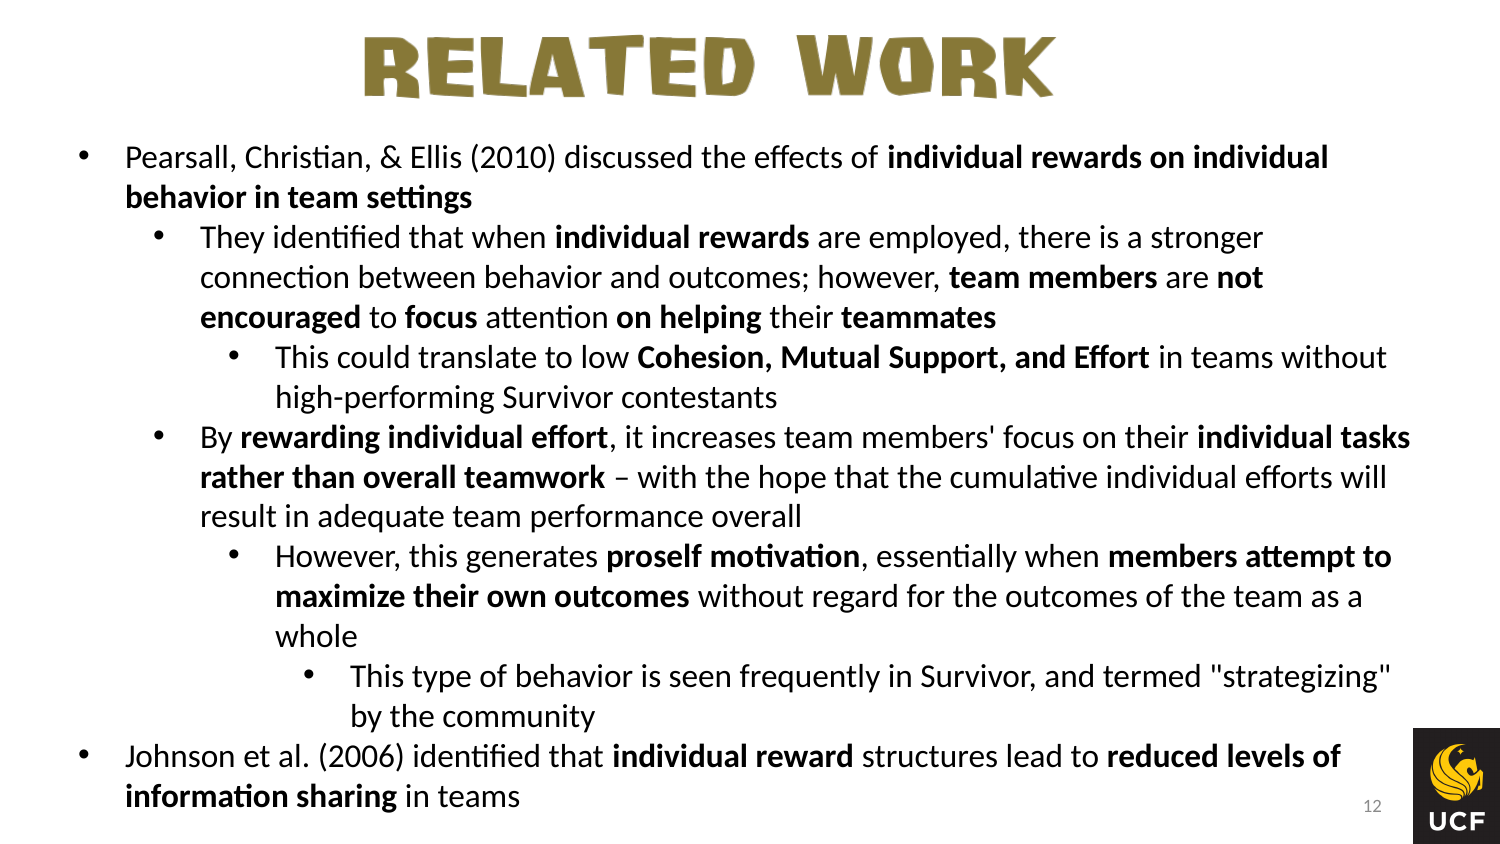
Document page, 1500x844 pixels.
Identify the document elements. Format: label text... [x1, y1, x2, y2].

text_box Pearsall, Christian, & Ellis (2010) discussed the effects of individual rewards on individual behavior in team settings They identified that when individual rewards are employed, there is a stronger connection between behavior and outcomes; however, team members are not encouraged to focus attention on helping their teammates This could translate to low Cohesion, Mutual Support, and Effort in teams without high-performing Survivor contestants By rewarding individual effort, it increases team members' focus on their individual tasks rather than overall teamwork – with the hope that the cumulative individual efforts will result in adequate team performance overall However, this generates proself motivation, essentially when members attempt to maximize their own outcomes without regard for the outcomes of the team as a whole This type of behavior is seen frequently in Survivor, and termed "strategizing" by the community Johnson et al. (2006) identified that individual reward structures lead to reduced levels of information sharing in teams [63, 127, 1430, 822]
slide_number 12 [1059, 782, 1397, 827]
picture [1413, 728, 1500, 844]
picture [364, 34, 1057, 99]
